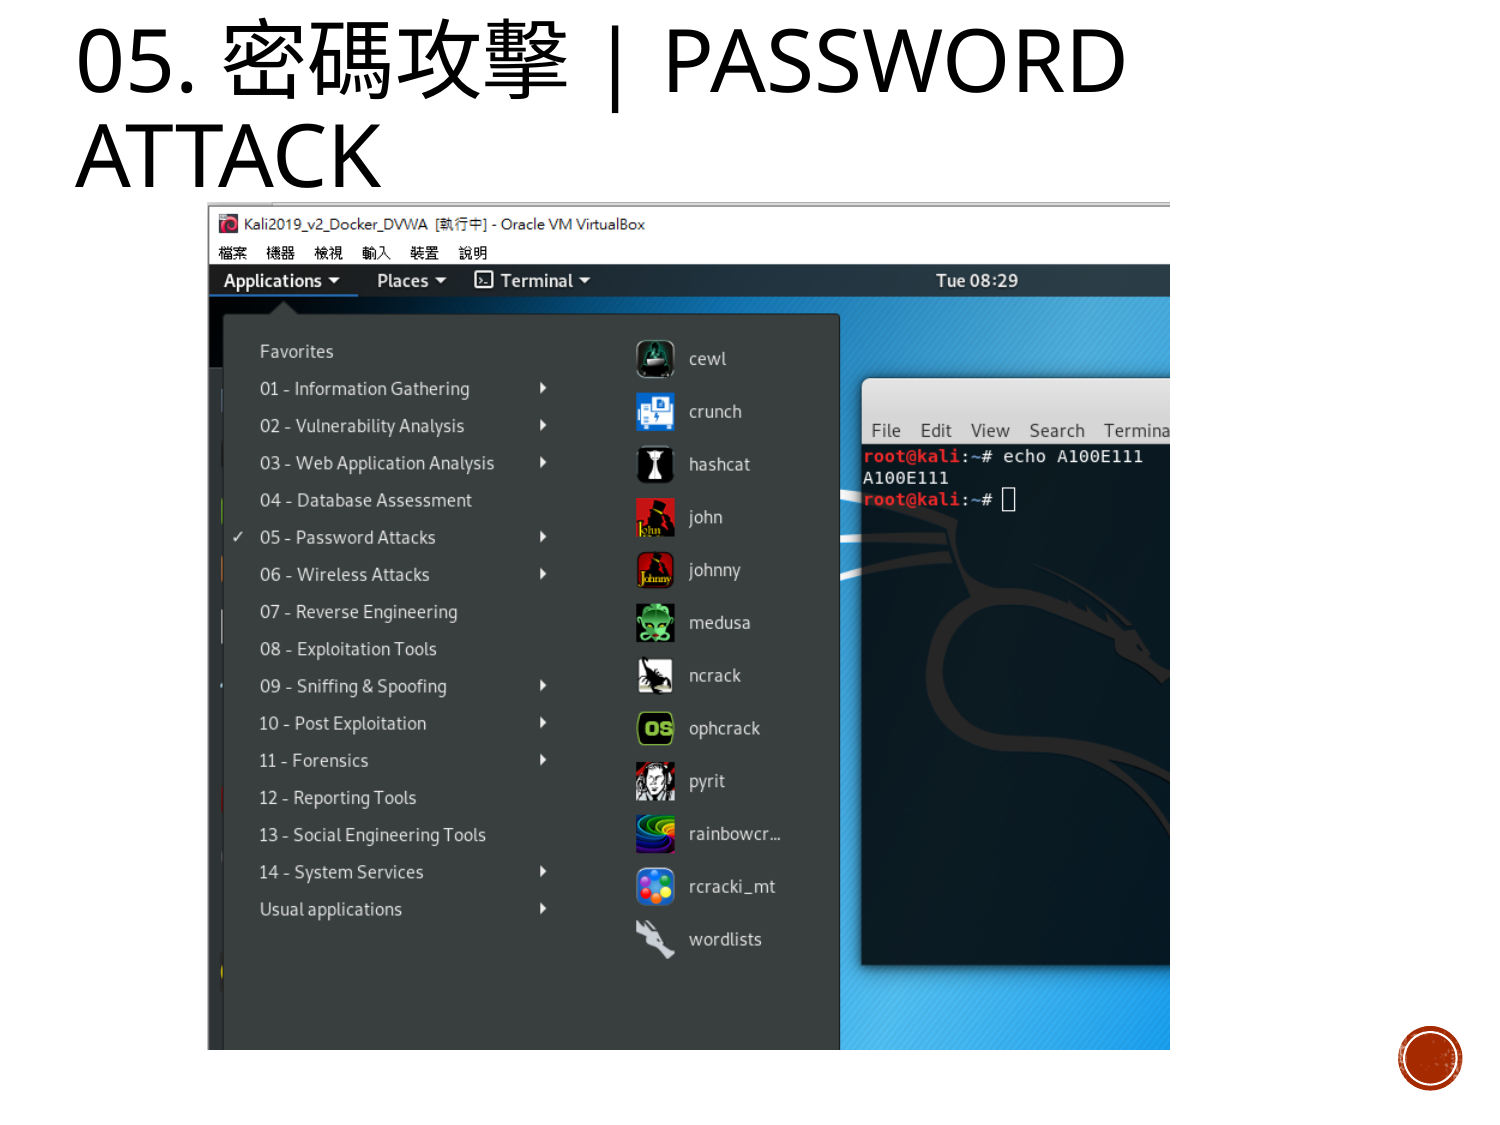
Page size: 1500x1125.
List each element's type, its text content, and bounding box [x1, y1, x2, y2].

title 05.密碼攻擊| Password Attack [60, 42, 1336, 182]
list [209, 204, 1167, 1047]
